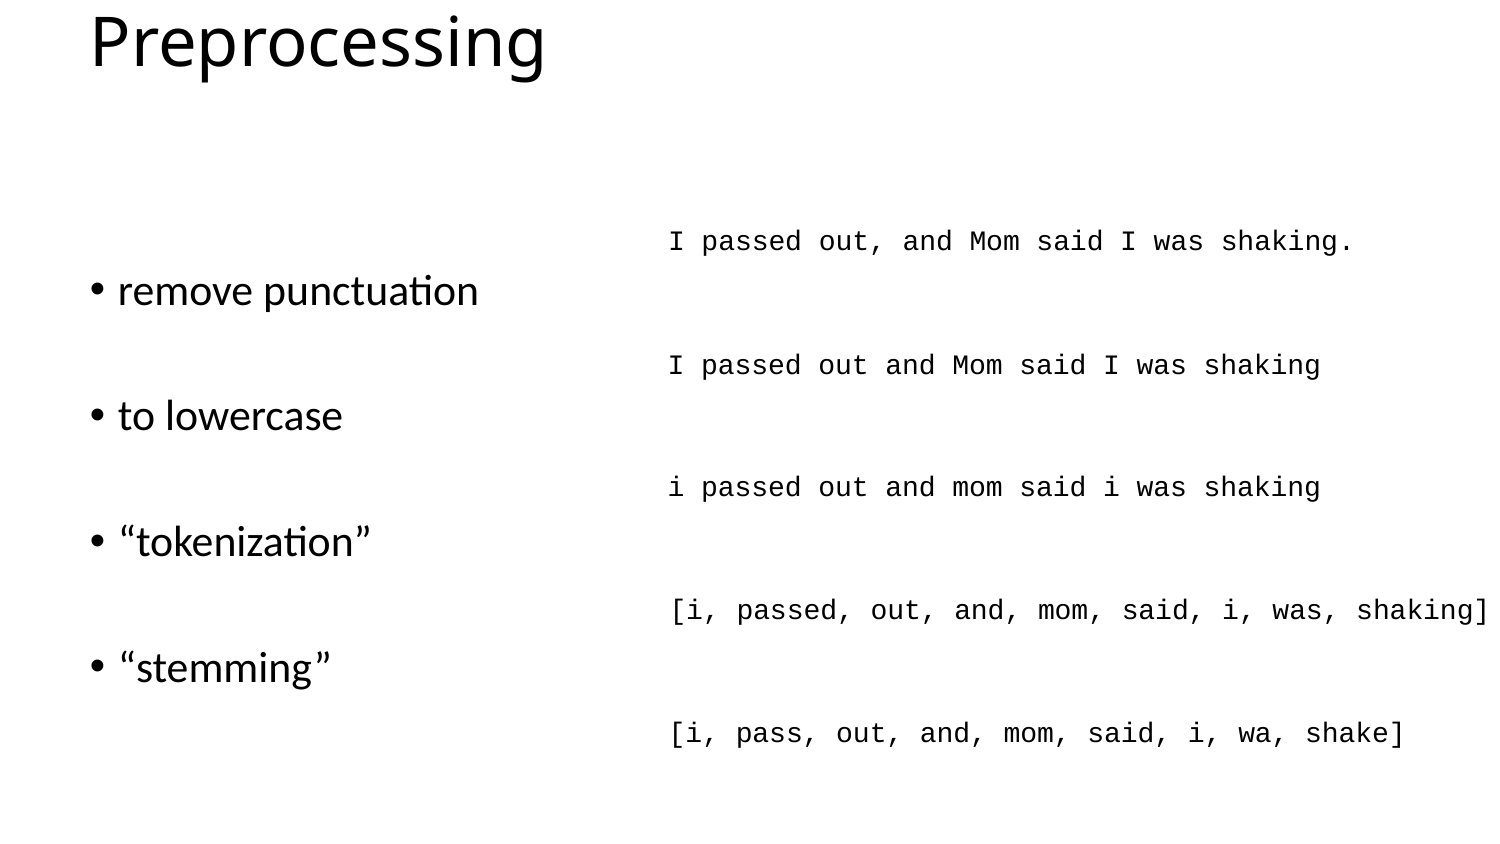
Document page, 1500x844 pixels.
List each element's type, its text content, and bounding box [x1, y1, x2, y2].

list remove punctuation to lowercase “tokenization” “stemming” [75, 259, 1045, 754]
text_box i passed out and mom said i was shaking [653, 461, 1337, 510]
text_box I passed out and Mom said I was shaking [653, 338, 1337, 388]
title Preprocessing [75, 0, 1425, 104]
text_box [i, pass, out, and, mom, said, i, wa, shake] [653, 707, 1421, 756]
text_box I passed out, and Mom said I was shaking. [653, 215, 1370, 264]
text_box [i, passed, out, and, mom, said, i, was, shaking] [654, 584, 1500, 633]
